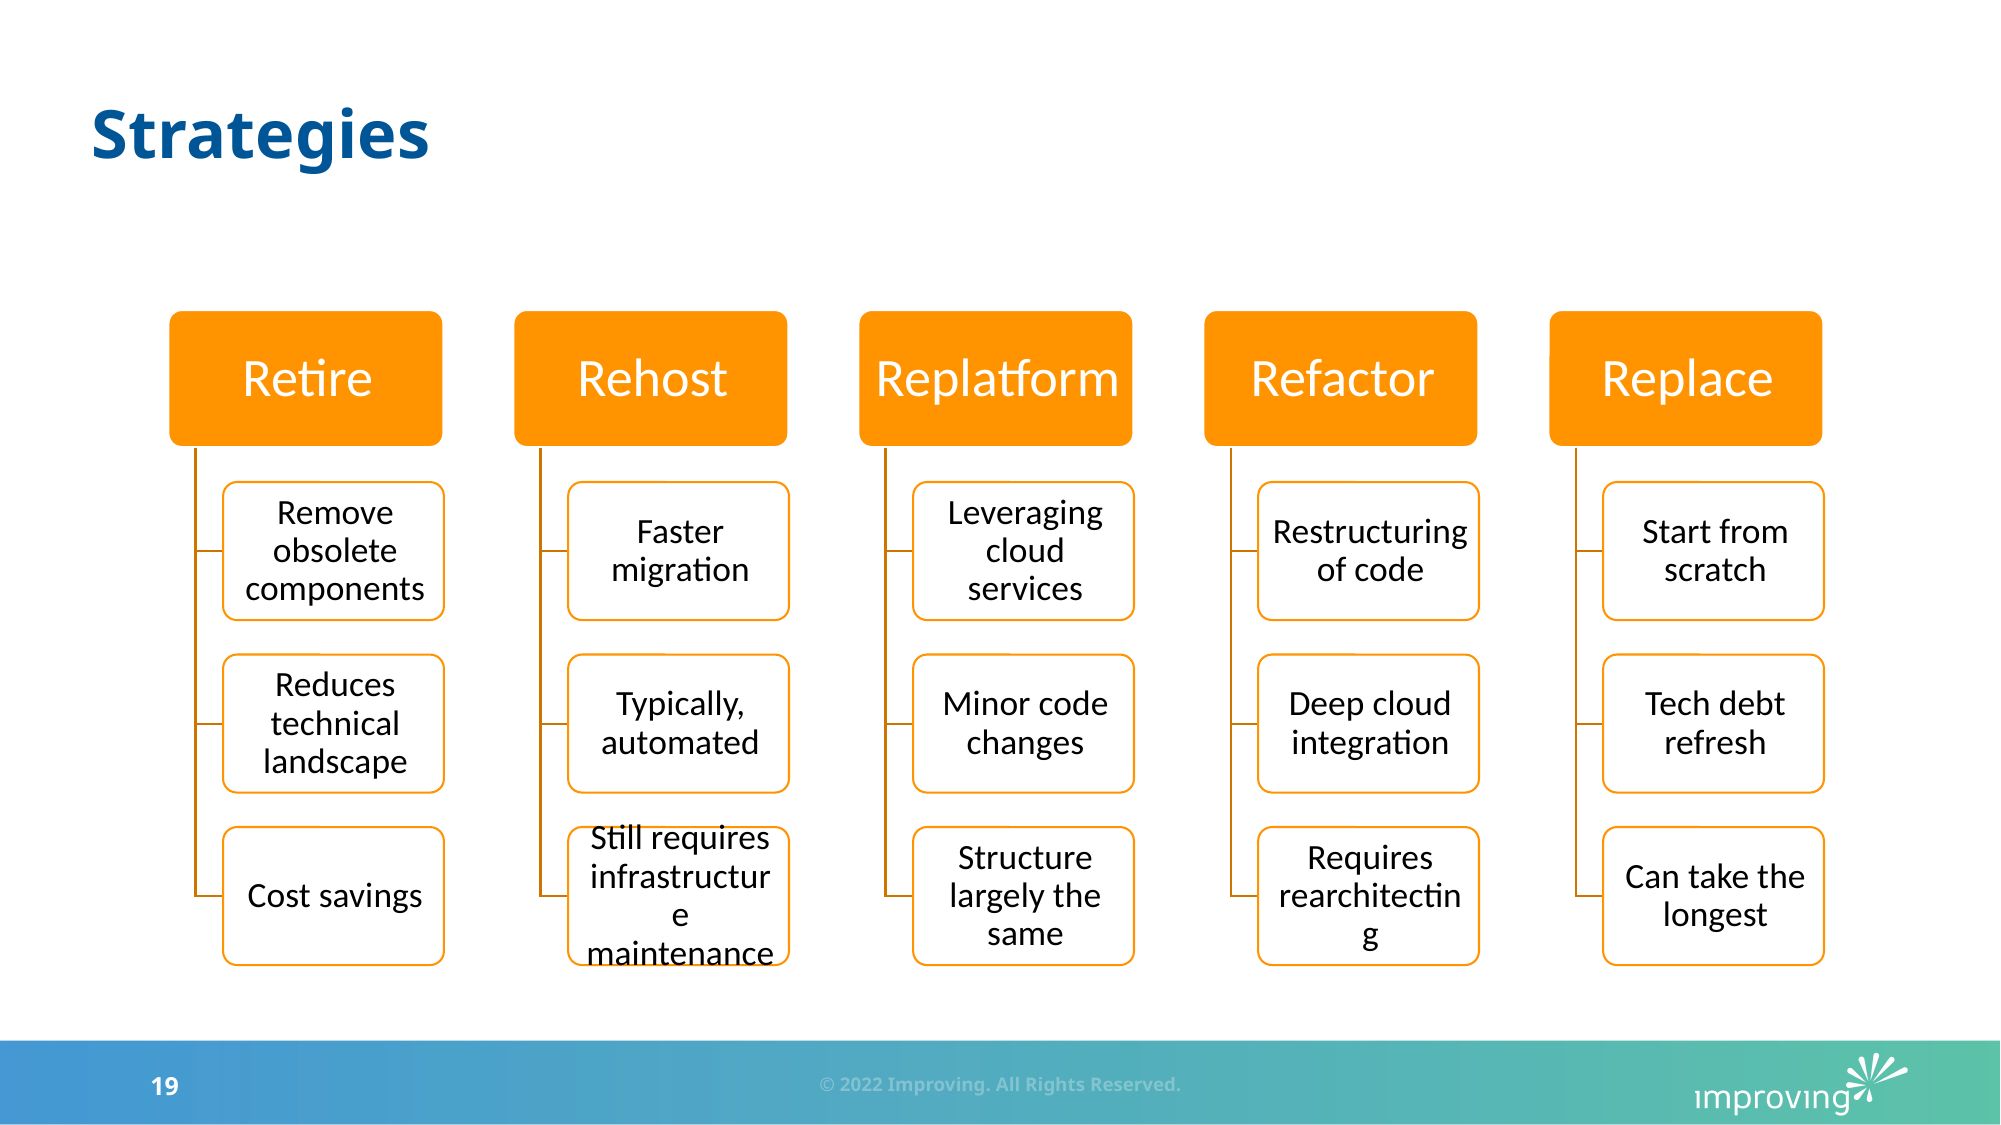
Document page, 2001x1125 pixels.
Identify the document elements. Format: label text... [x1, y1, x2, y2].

title Strategies [76, 71, 1915, 181]
picture [0, 0, 2000, 1125]
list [76, 309, 1916, 966]
